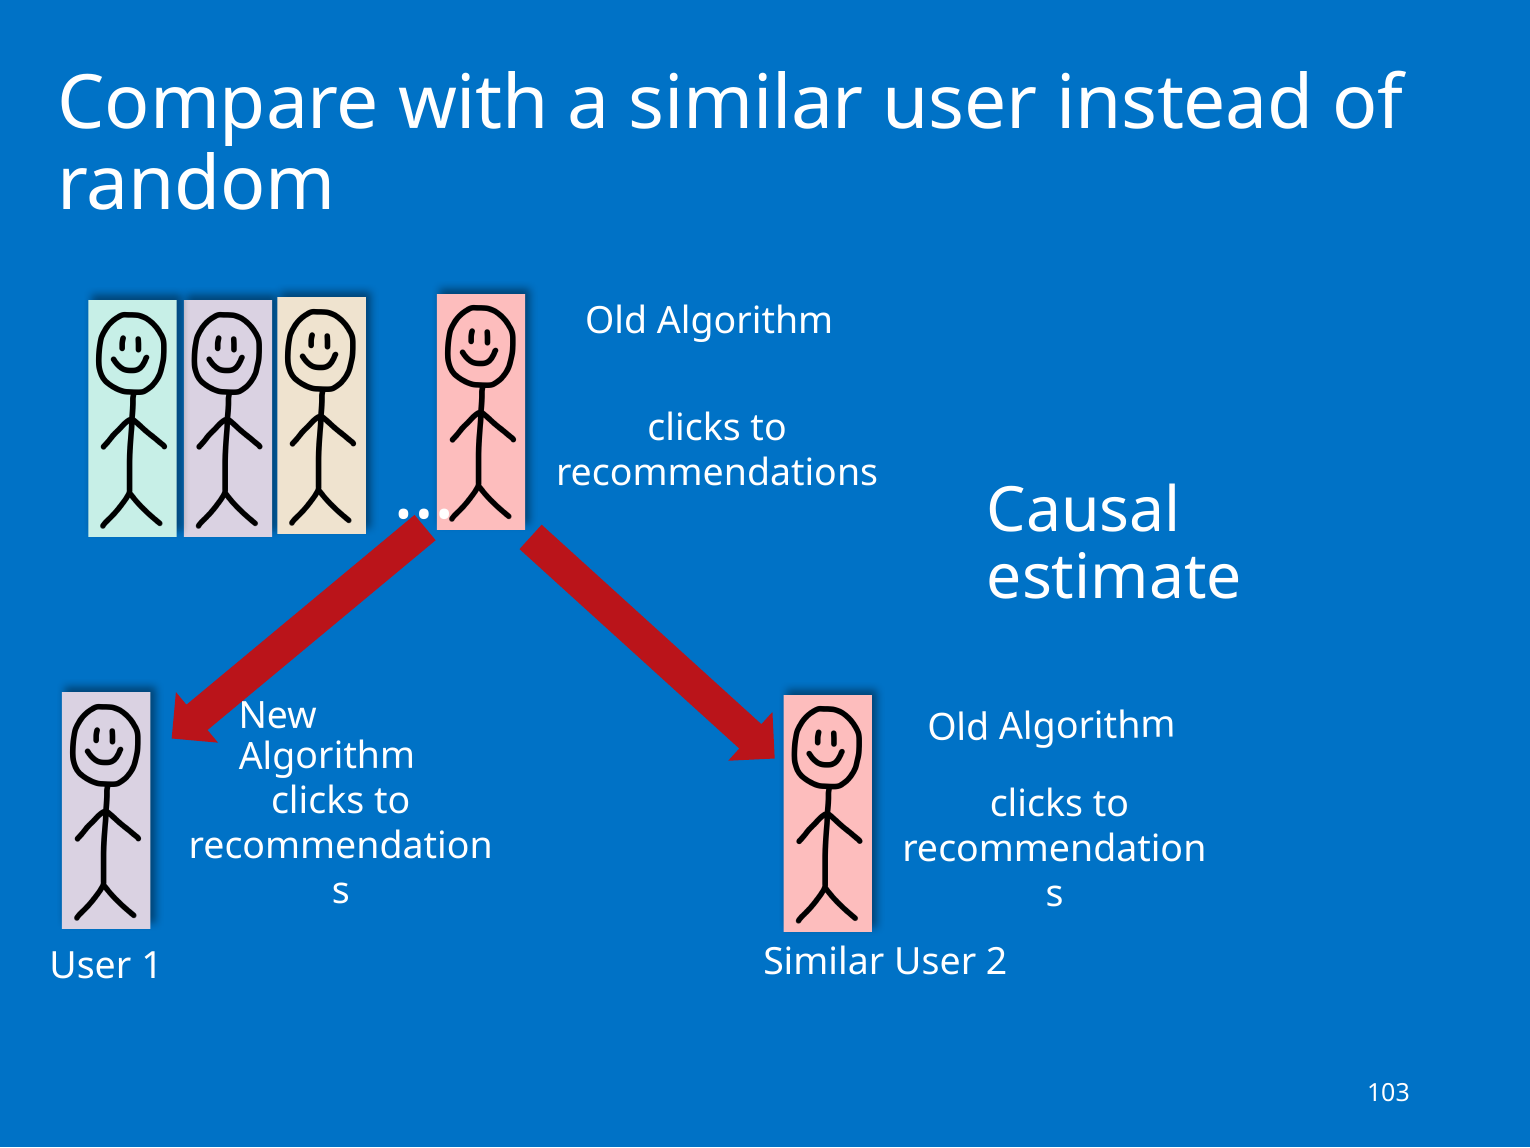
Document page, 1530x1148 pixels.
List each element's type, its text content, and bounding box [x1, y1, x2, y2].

text_box Old Algorithm [904, 686, 1210, 768]
picture [783, 695, 873, 932]
text_box [424, 526, 436, 550]
picture [61, 692, 151, 929]
text_box [171, 680, 216, 743]
picture [88, 300, 177, 537]
text_box Old Algorithm [562, 283, 867, 361]
text_box New Algorithm [215, 676, 516, 756]
text_box Similar User 2 [727, 923, 1031, 1002]
text_box User 1 [0, 927, 186, 1005]
slide_number 103 [1080, 1063, 1425, 1125]
text_box [519, 524, 775, 761]
picture [277, 297, 366, 534]
picture [436, 294, 526, 531]
picture [183, 300, 273, 537]
title Compare with a similar user instead of random [33, 48, 1497, 199]
text_box … [371, 433, 424, 555]
text_box [218, 551, 418, 678]
